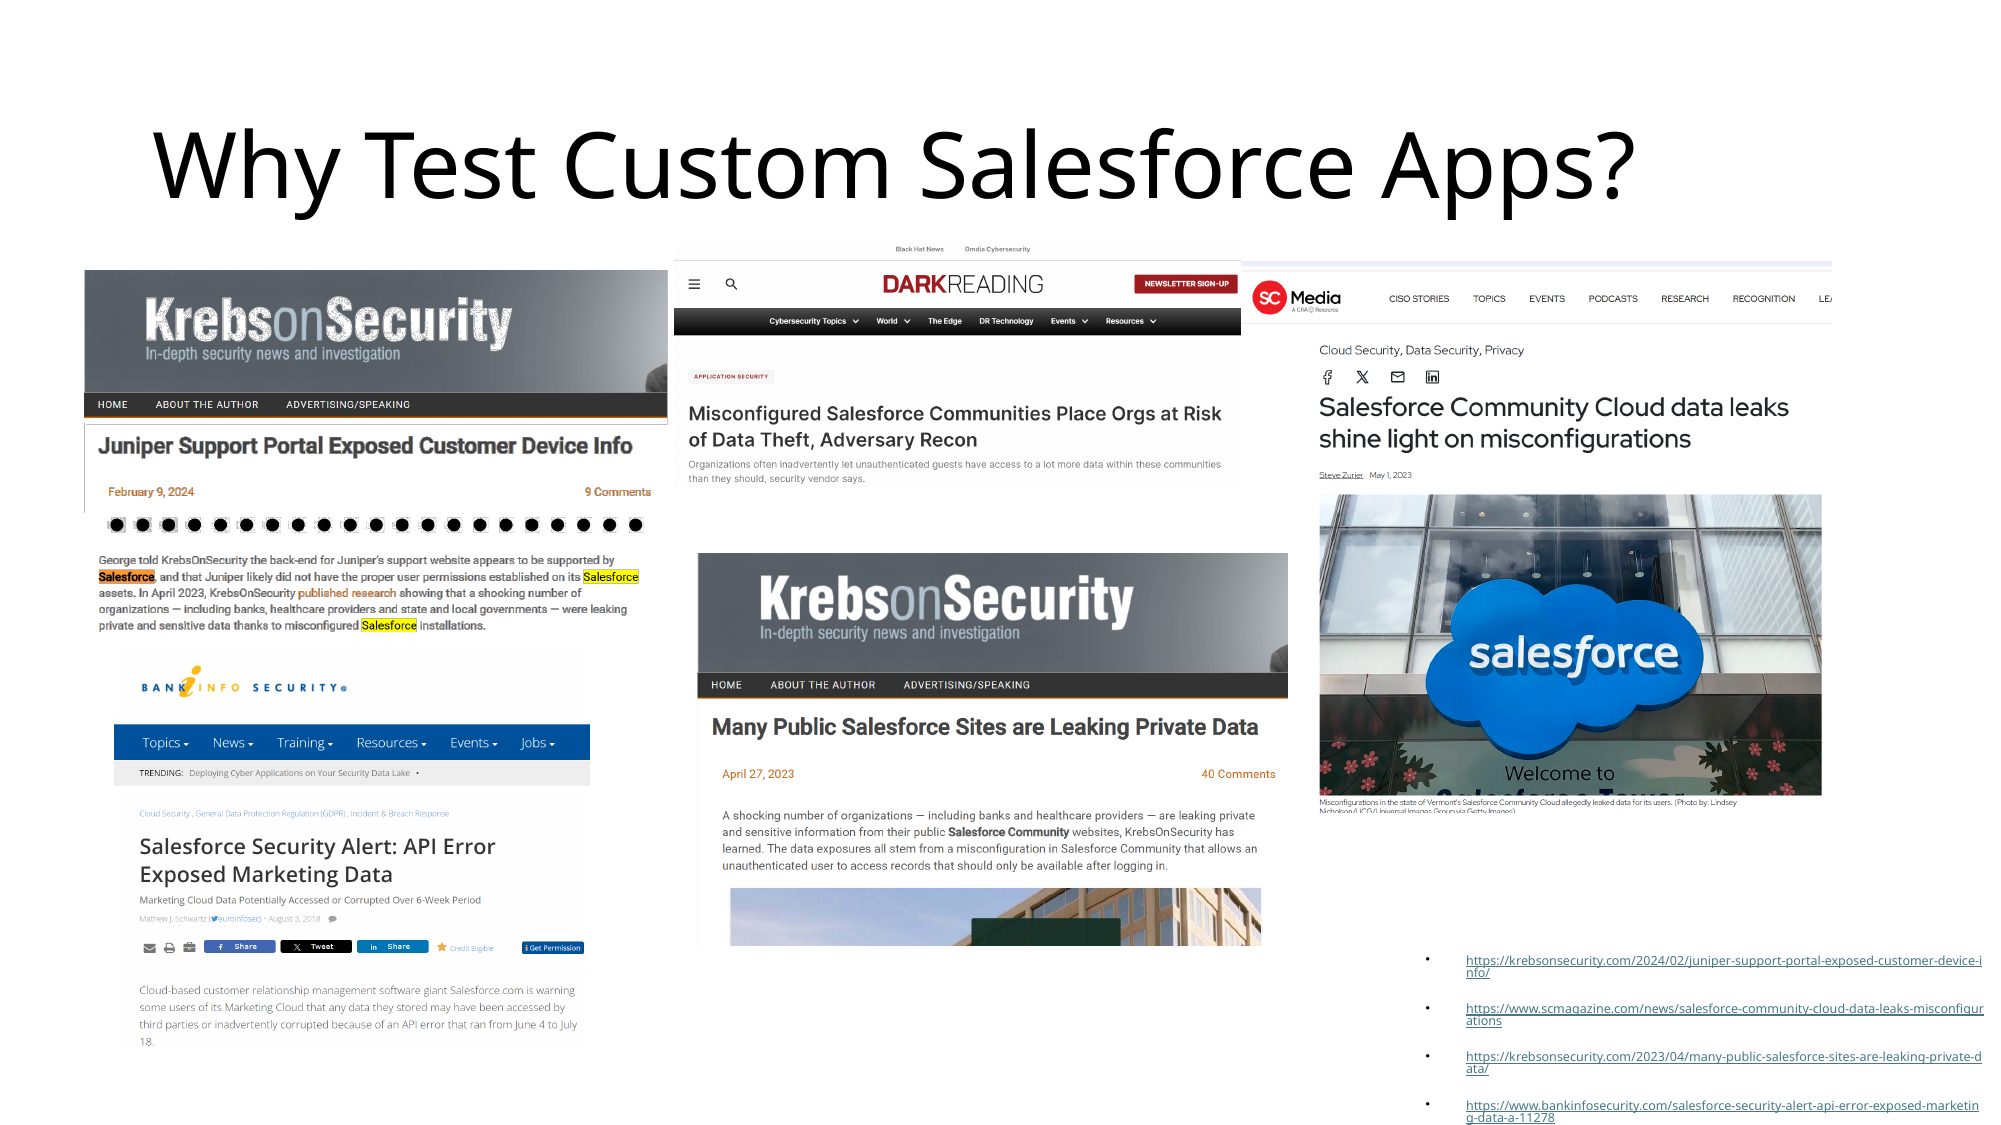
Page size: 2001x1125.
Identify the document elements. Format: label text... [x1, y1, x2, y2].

title Why Test Custom Salesforce Apps? [137, 59, 1863, 278]
picture [82, 242, 1832, 1051]
list https://krebsonsecurity.com/2024/02/juniper-support-portal-exposed-customer-device-info/ https://www.scmagazine.com/news/salesforce-community-cloud-data-leaks-misconfigurations https://krebsonsecurity.com/2023/04/many-public-salesforce-sites-are-leaking-private-data/ https://www.bankinfosecurity.com/salesforce-security-alert-api-error-exposed-marketing-data-a-11278 https://www.darkreading.com/application-security/misconfigured-salesforce-communities-place-orgs-at-risk-of-data-theft-adversary-recon [1410, 945, 2000, 1124]
